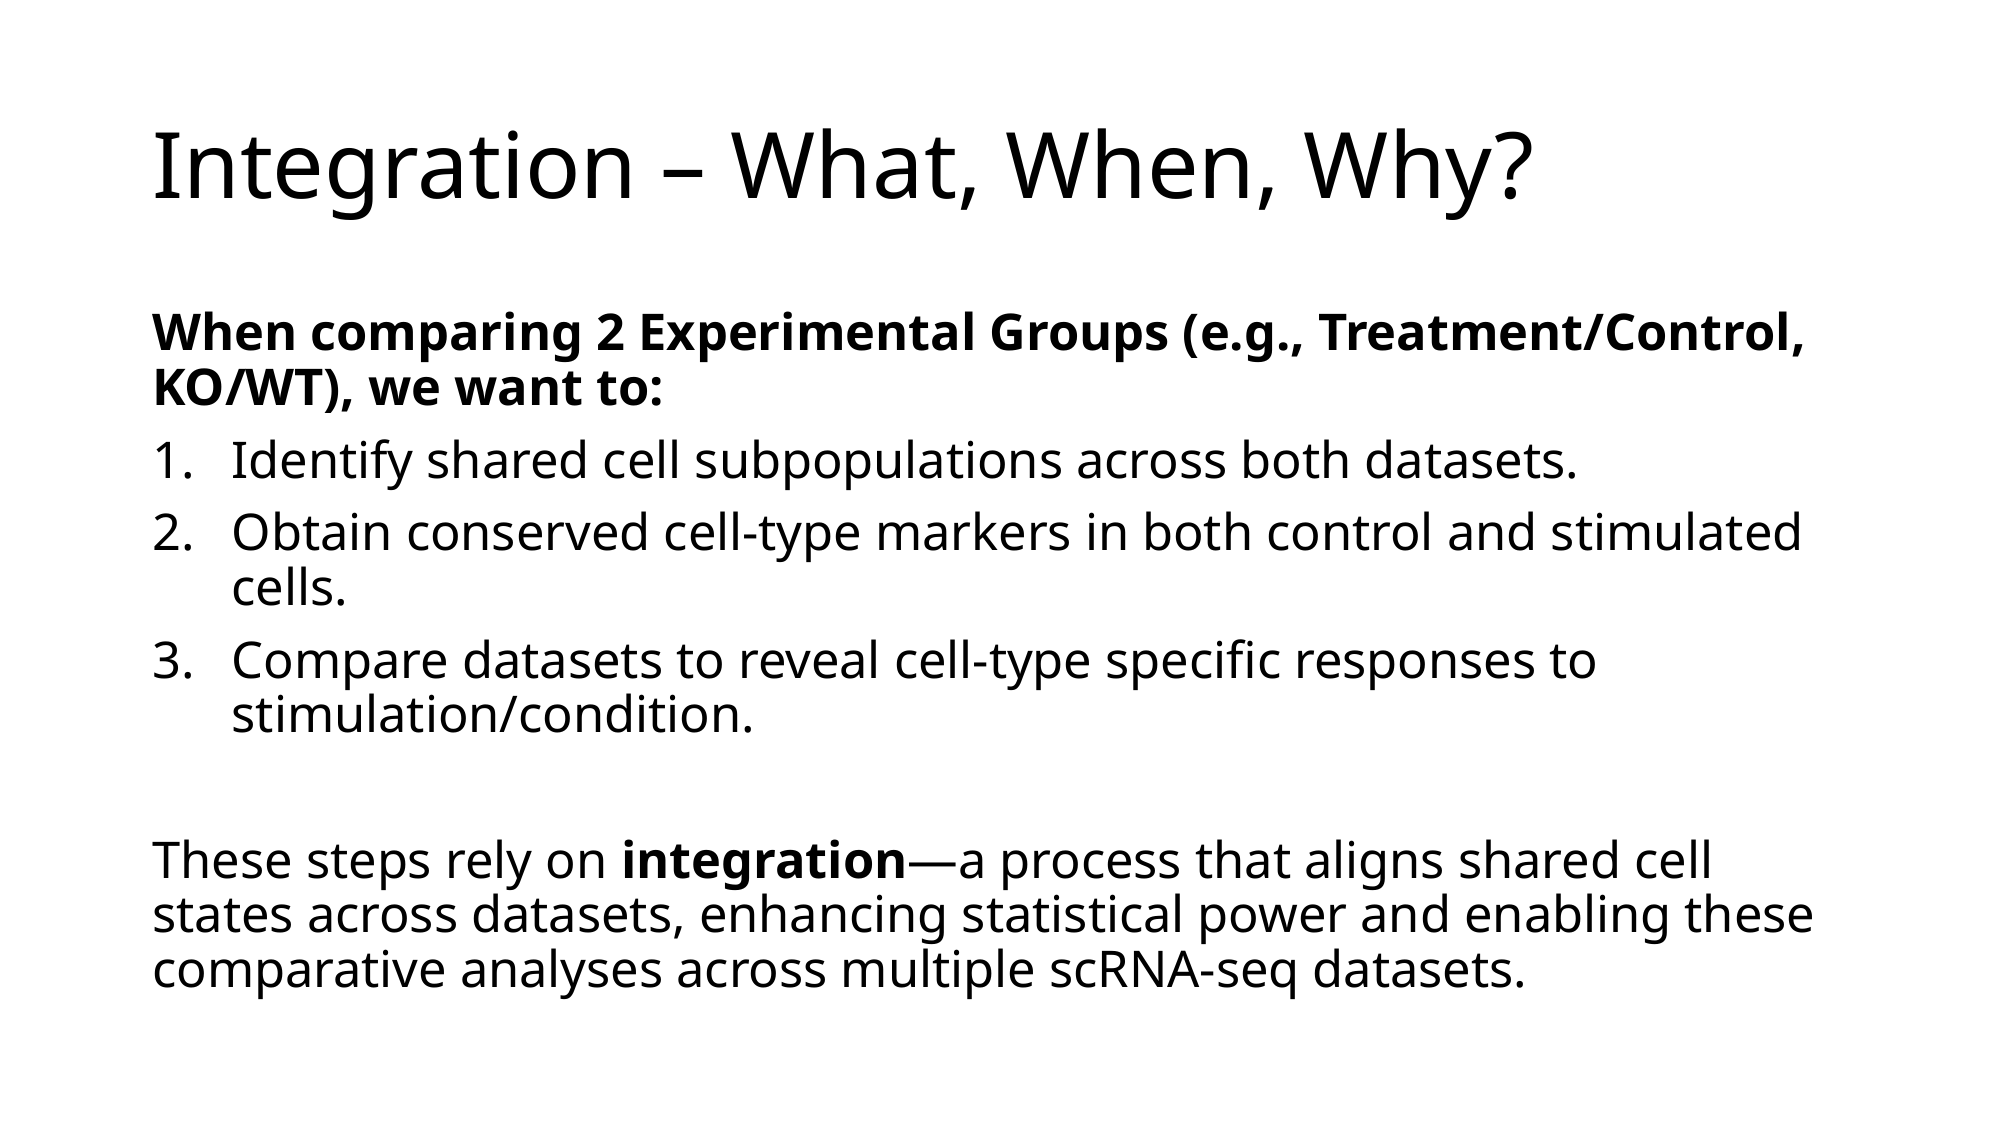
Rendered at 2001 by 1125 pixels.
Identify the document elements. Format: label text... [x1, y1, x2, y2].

list When comparing 2 Experimental Groups (e.g., Treatment/Control, KO/WT), we want to: Identify shared cell subpopulations across both datasets. Obtain conserved cell-type markers in both control and stimulated cells. Compare datasets to reveal cell-type specific responses to stimulation/condition. These steps rely on integration—a process that aligns shared cell states across datasets, enhancing statistical power and enabling these comparative analyses across multiple scRNA-seq datasets. [137, 299, 1863, 1014]
title Integration – What, When, Why? [137, 59, 1863, 278]
